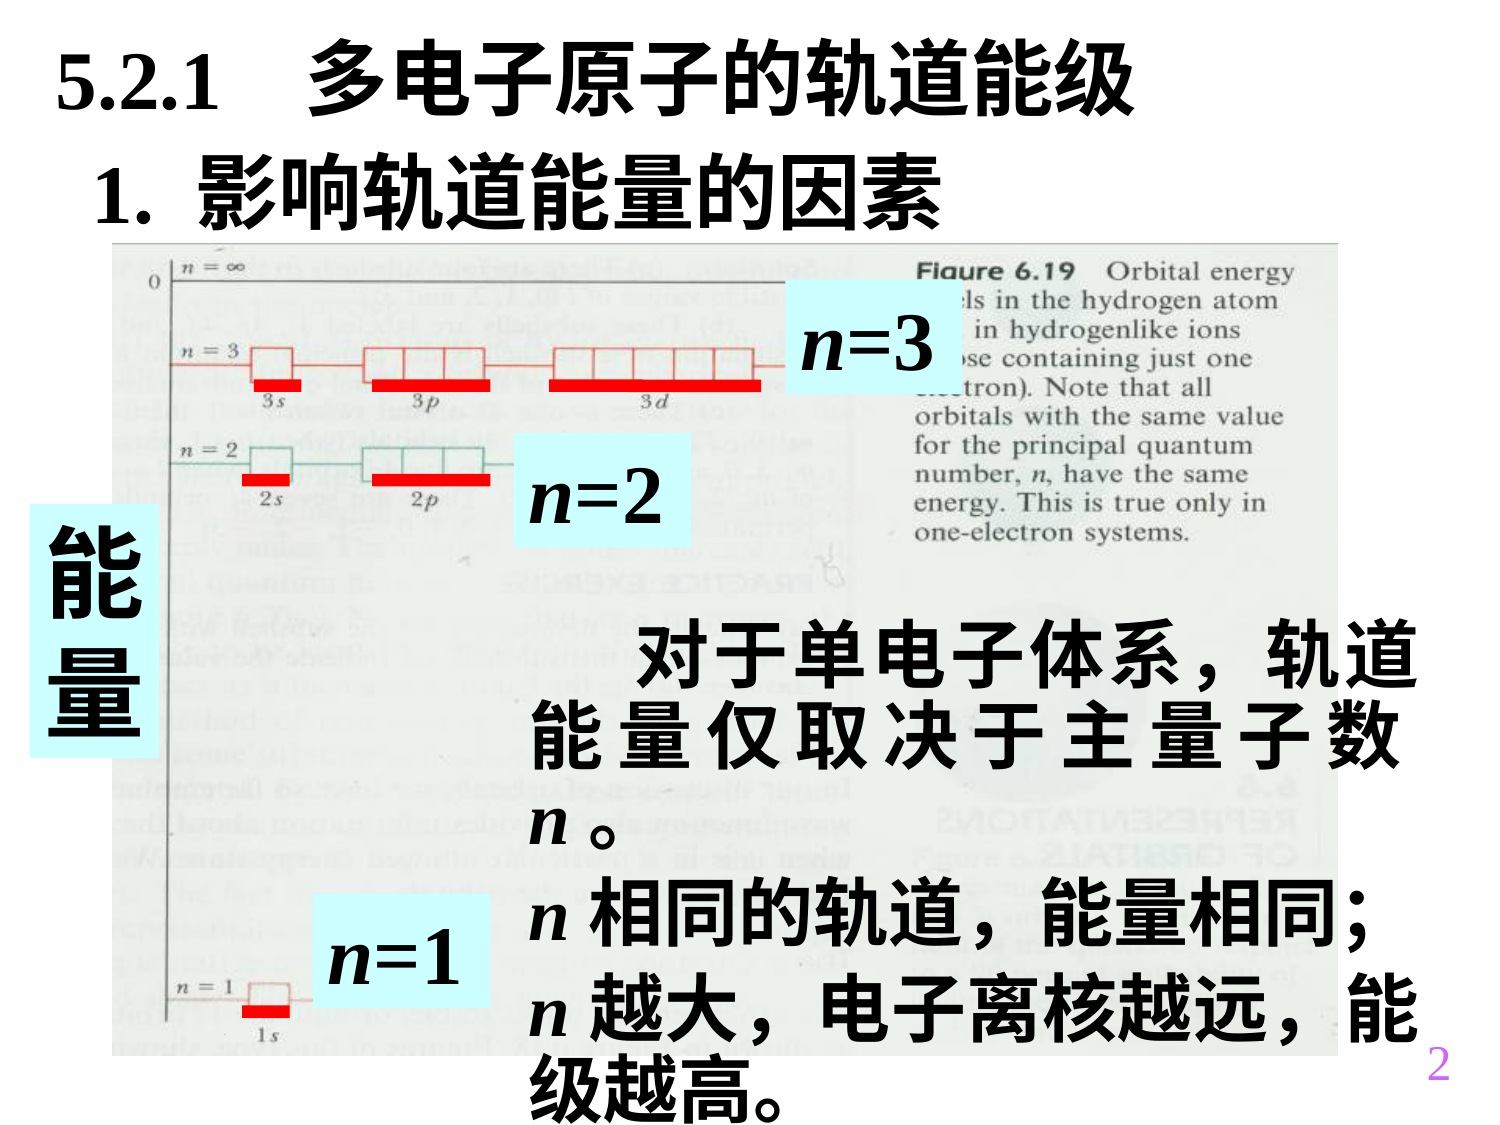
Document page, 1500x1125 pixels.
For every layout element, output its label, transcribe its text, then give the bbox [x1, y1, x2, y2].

text_box 5.2.1 多电子原子的轨道能级 [41, 19, 1201, 134]
list 对于单电子体系，轨道能量仅取决于主量子数n。 n相同的轨道，能量相同； n越大，电子离核越远，能级越高。 [513, 610, 1436, 1059]
text_box 能 量 [29, 503, 112, 759]
title 1. 影响轨道能量的因素 [76, 125, 1352, 256]
picture [112, 243, 1338, 1056]
